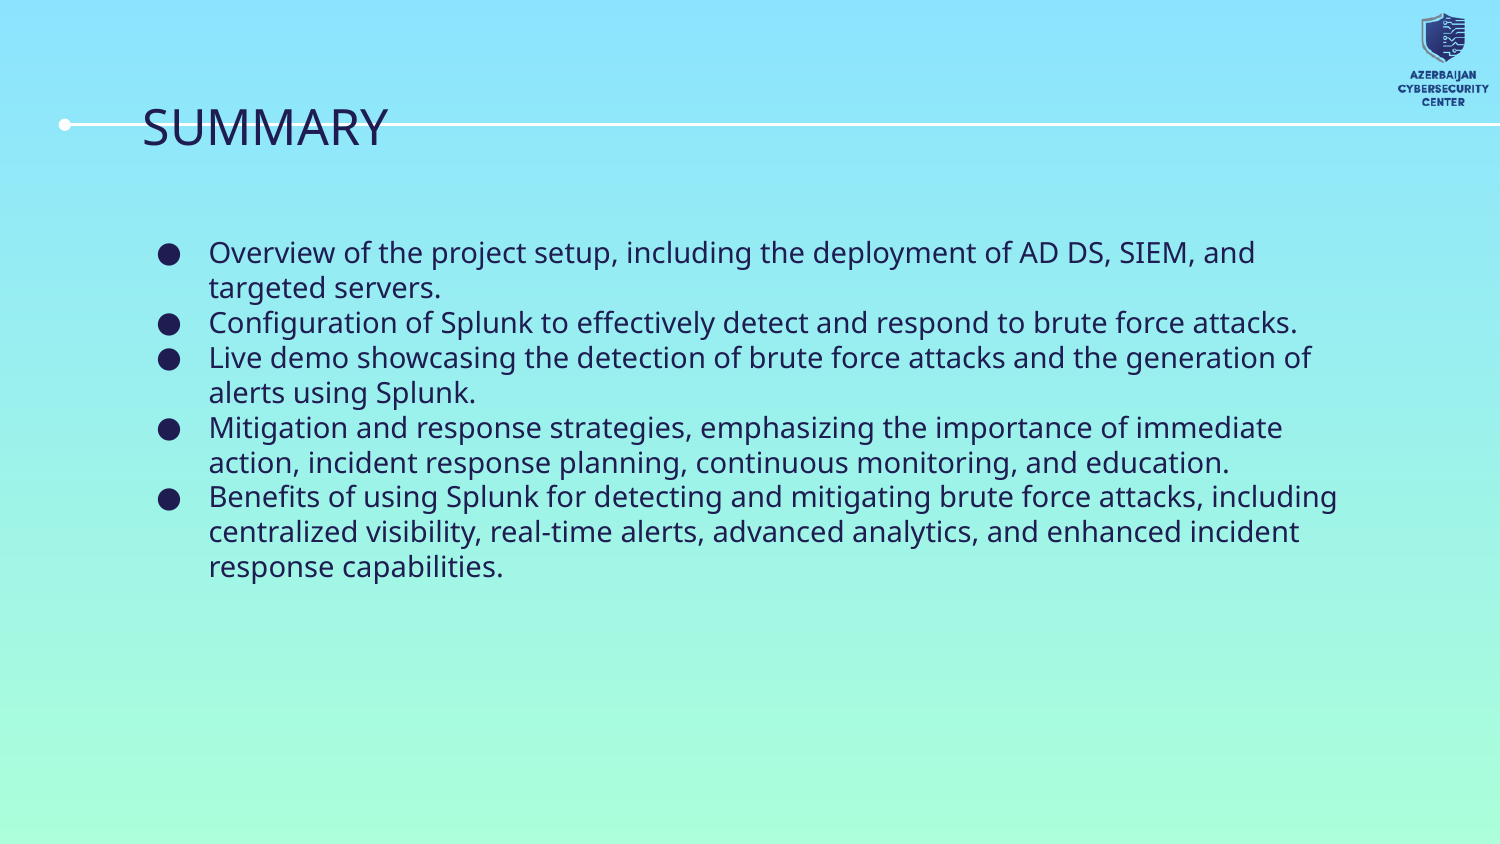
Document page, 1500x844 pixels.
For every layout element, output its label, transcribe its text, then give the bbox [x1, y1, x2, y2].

title SUMMARY [127, 80, 1126, 169]
picture [1398, 13, 1489, 106]
list Overview of the project setup, including the deployment of AD DS, SIEM, and targeted servers. Configuration of Splunk to effectively detect and respond to brute force attacks. Live demo showcasing the detection of brute force attacks and the generation of alerts using Splunk. Mitigation and response strategies, emphasizing the importance of immediate action, incident response planning, continuous monitoring, and education. Benefits of using Splunk for detecting and mitigating brute force attacks, including centralized visibility, real-time alerts, advanced analytics, and enhanced incident response capabilities. [118, 219, 1371, 756]
